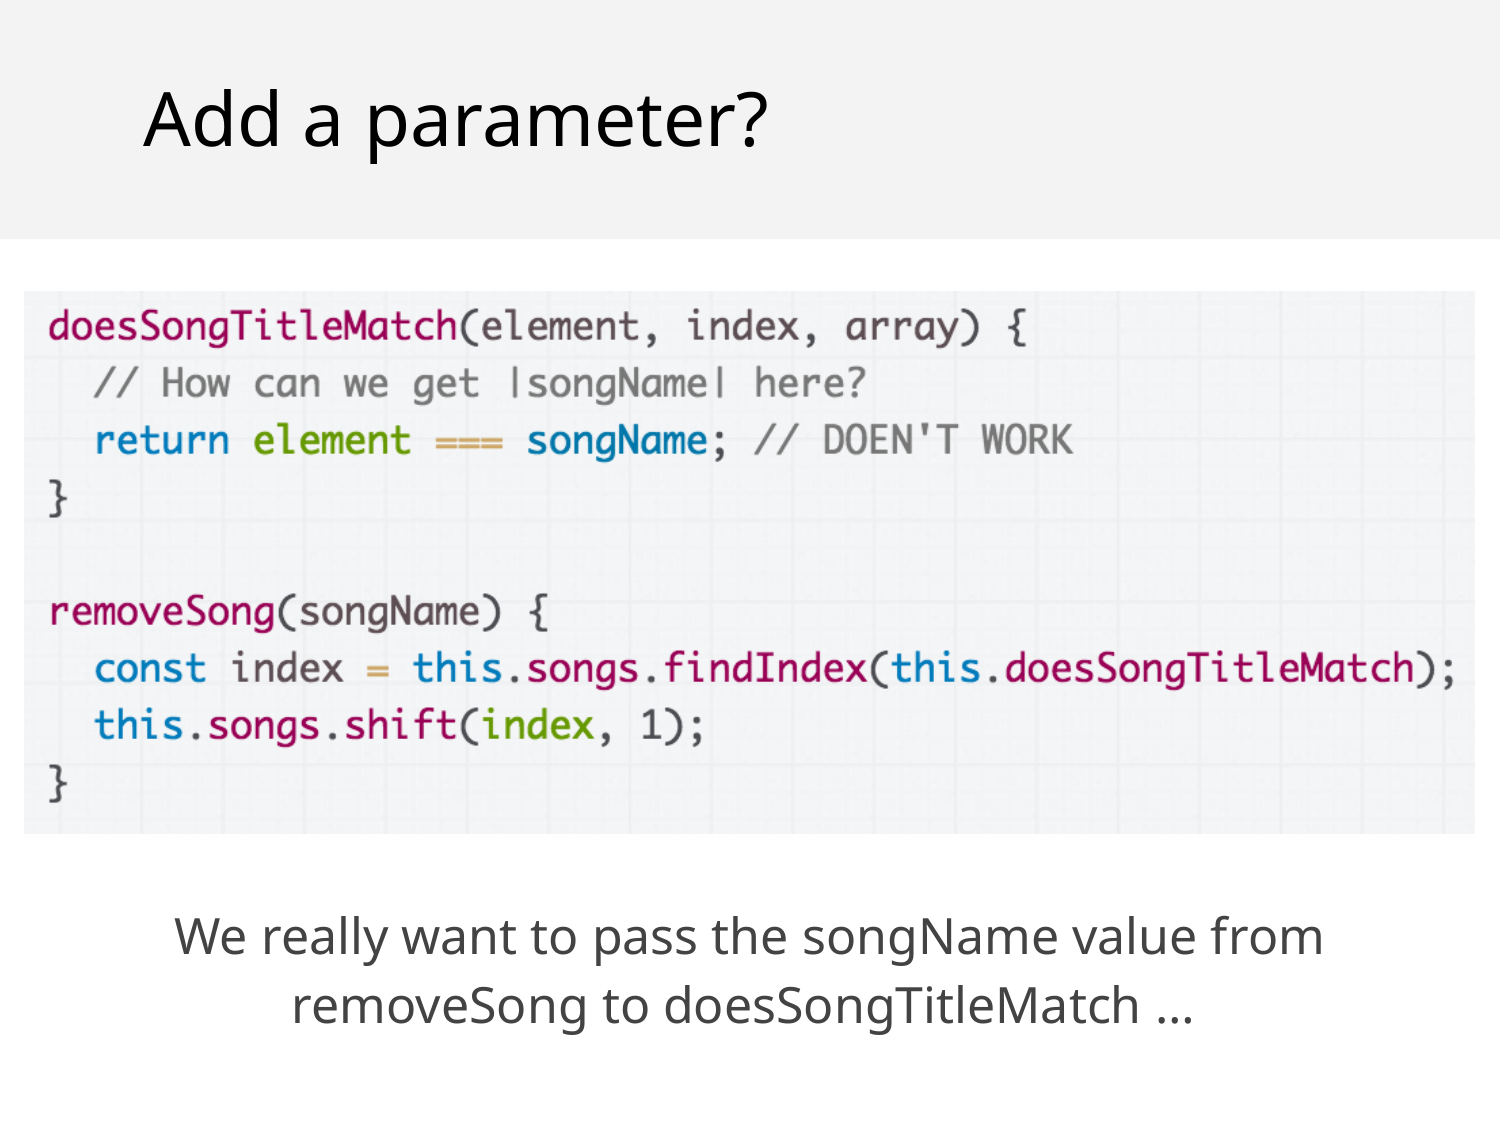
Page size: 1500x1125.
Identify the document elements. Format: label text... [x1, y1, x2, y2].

text_box Add a parameter? [128, 56, 1372, 183]
text_box We really want to pass the songName value from removeSong to doesSongTitleMatch … [122, 880, 1377, 1066]
picture [24, 291, 1476, 834]
